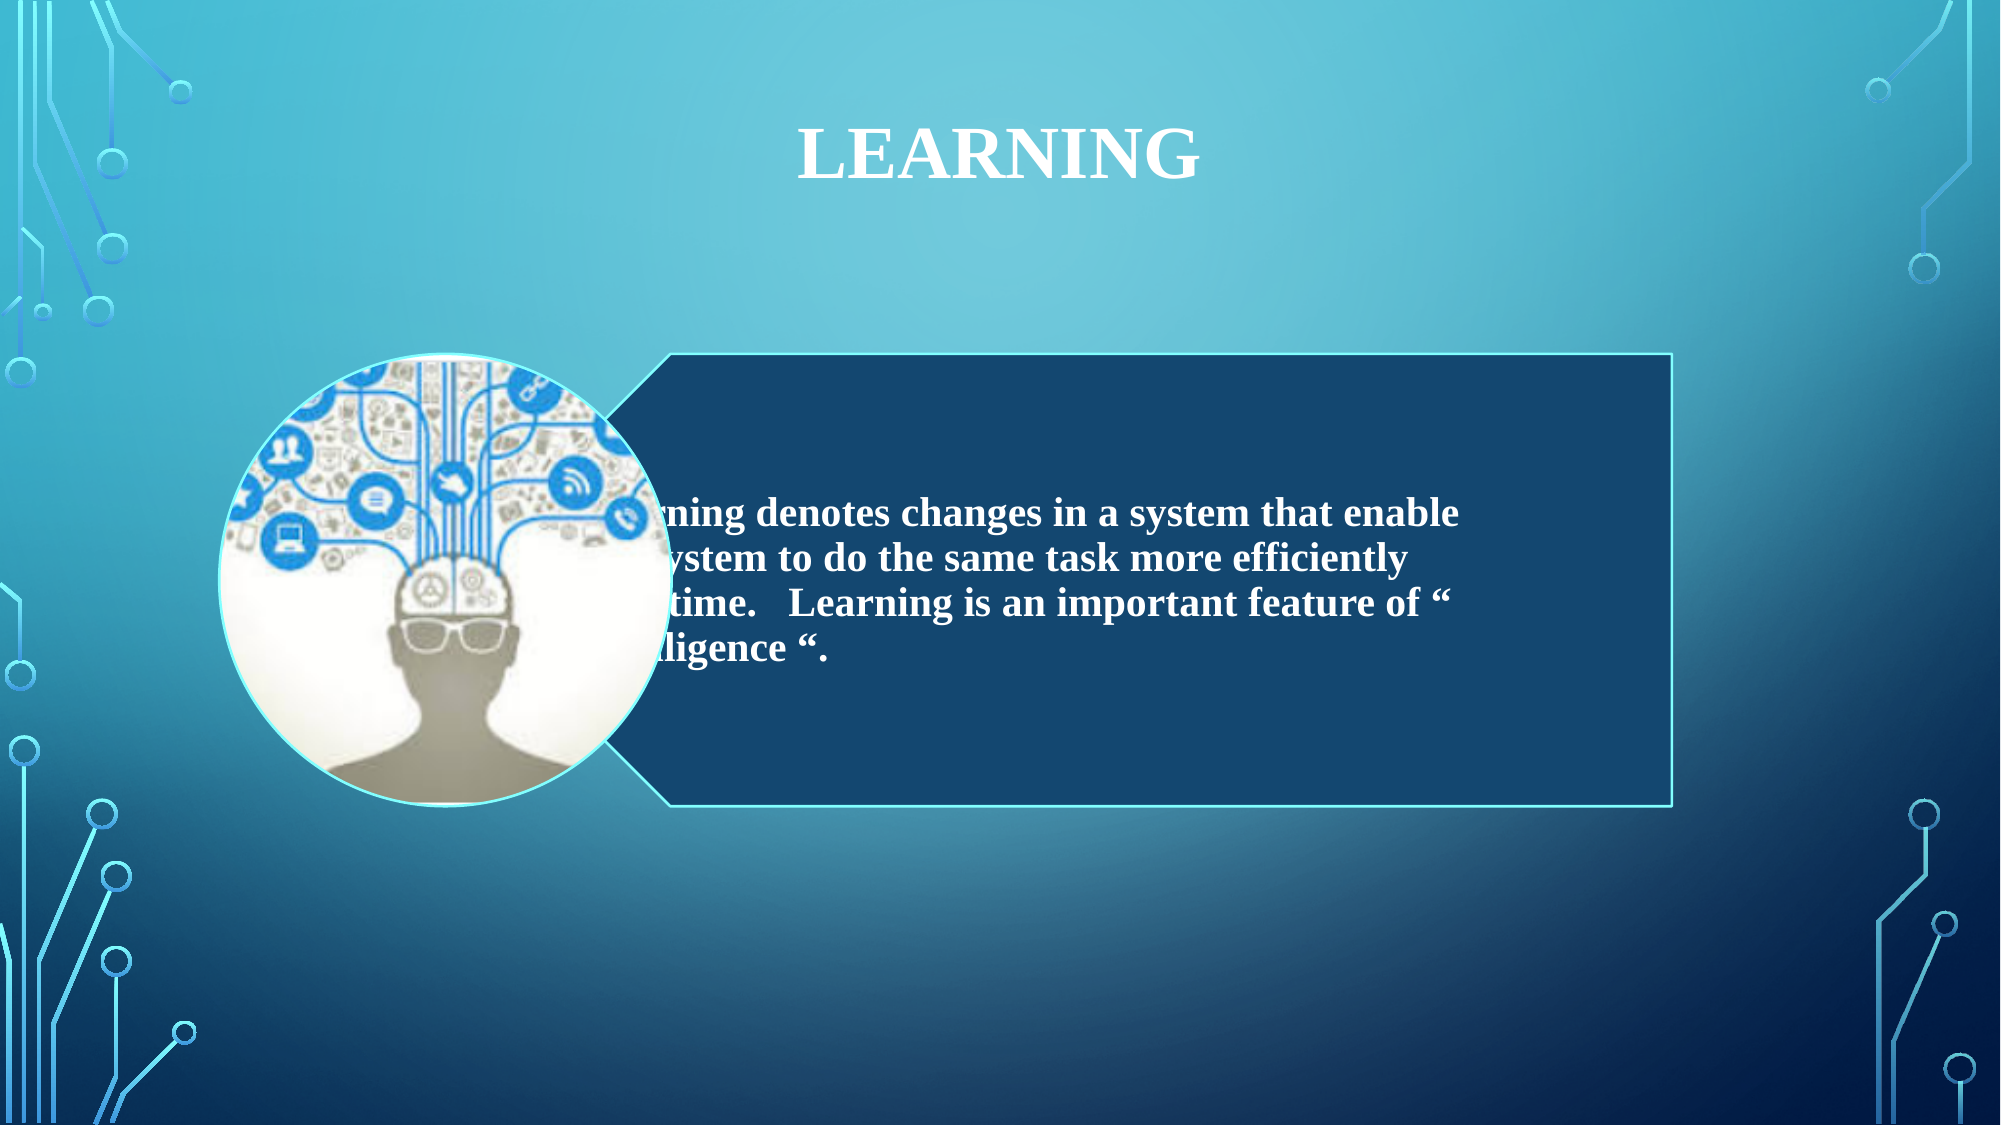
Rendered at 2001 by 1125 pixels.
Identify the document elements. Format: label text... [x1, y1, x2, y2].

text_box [105, 353, 2000, 807]
title Learning [187, 33, 1813, 276]
